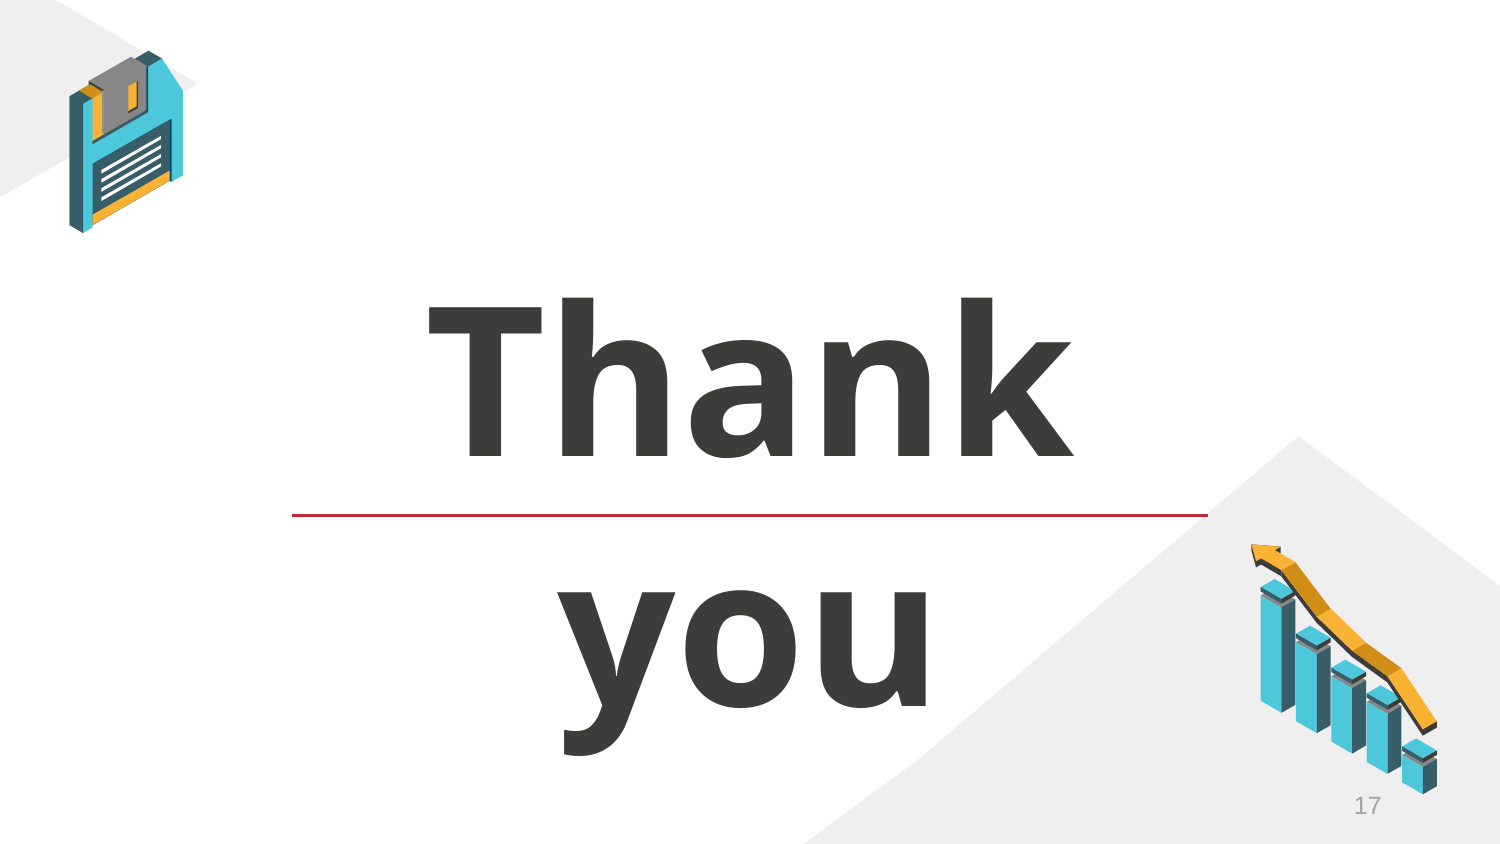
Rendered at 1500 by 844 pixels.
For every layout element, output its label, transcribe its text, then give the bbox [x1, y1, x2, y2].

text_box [69, 50, 184, 234]
slide_number 16 [1059, 782, 1397, 828]
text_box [1251, 544, 1438, 795]
title Thank you [292, 232, 1208, 504]
